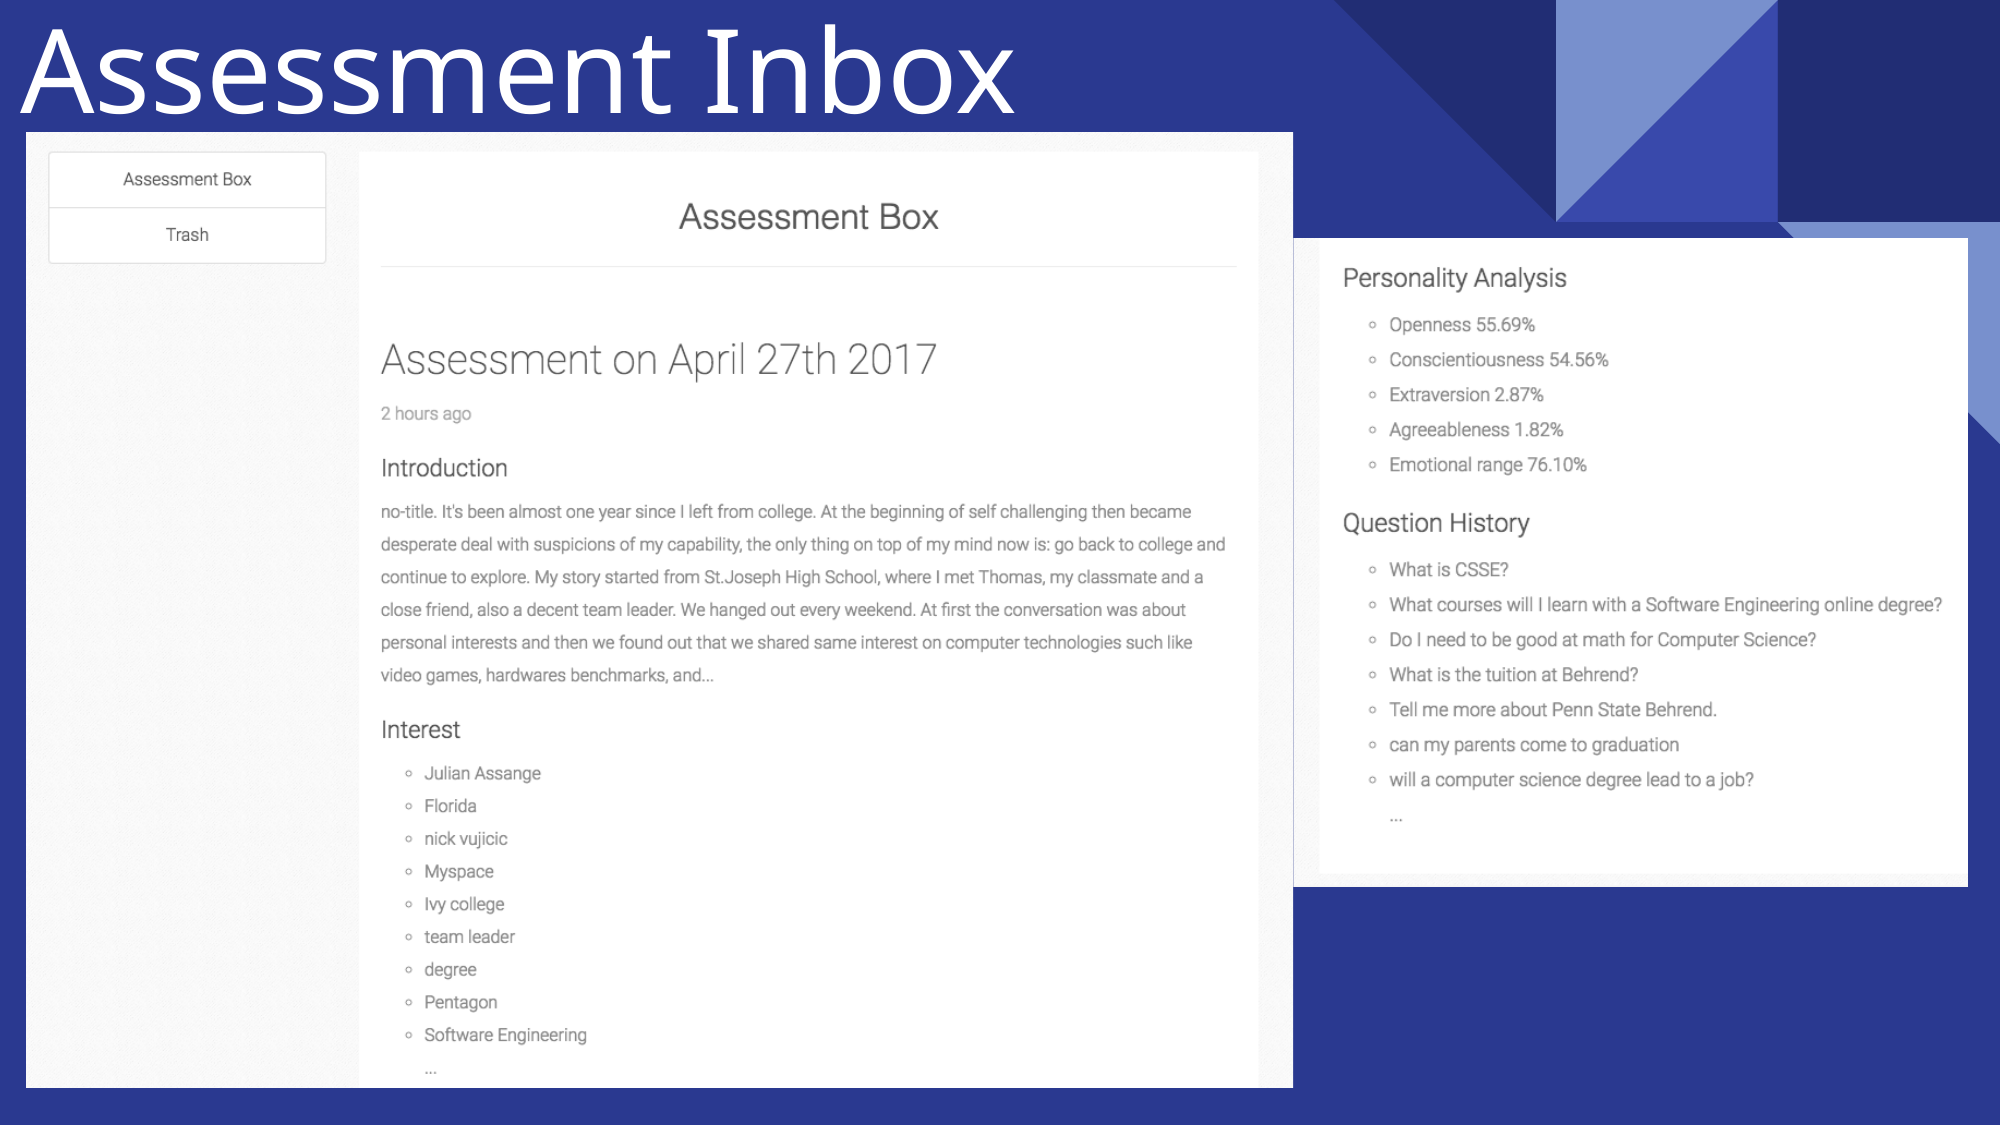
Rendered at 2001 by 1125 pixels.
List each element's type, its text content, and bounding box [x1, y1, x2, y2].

picture [25, 132, 1969, 1089]
title Assessment Inbox [0, 0, 1864, 133]
